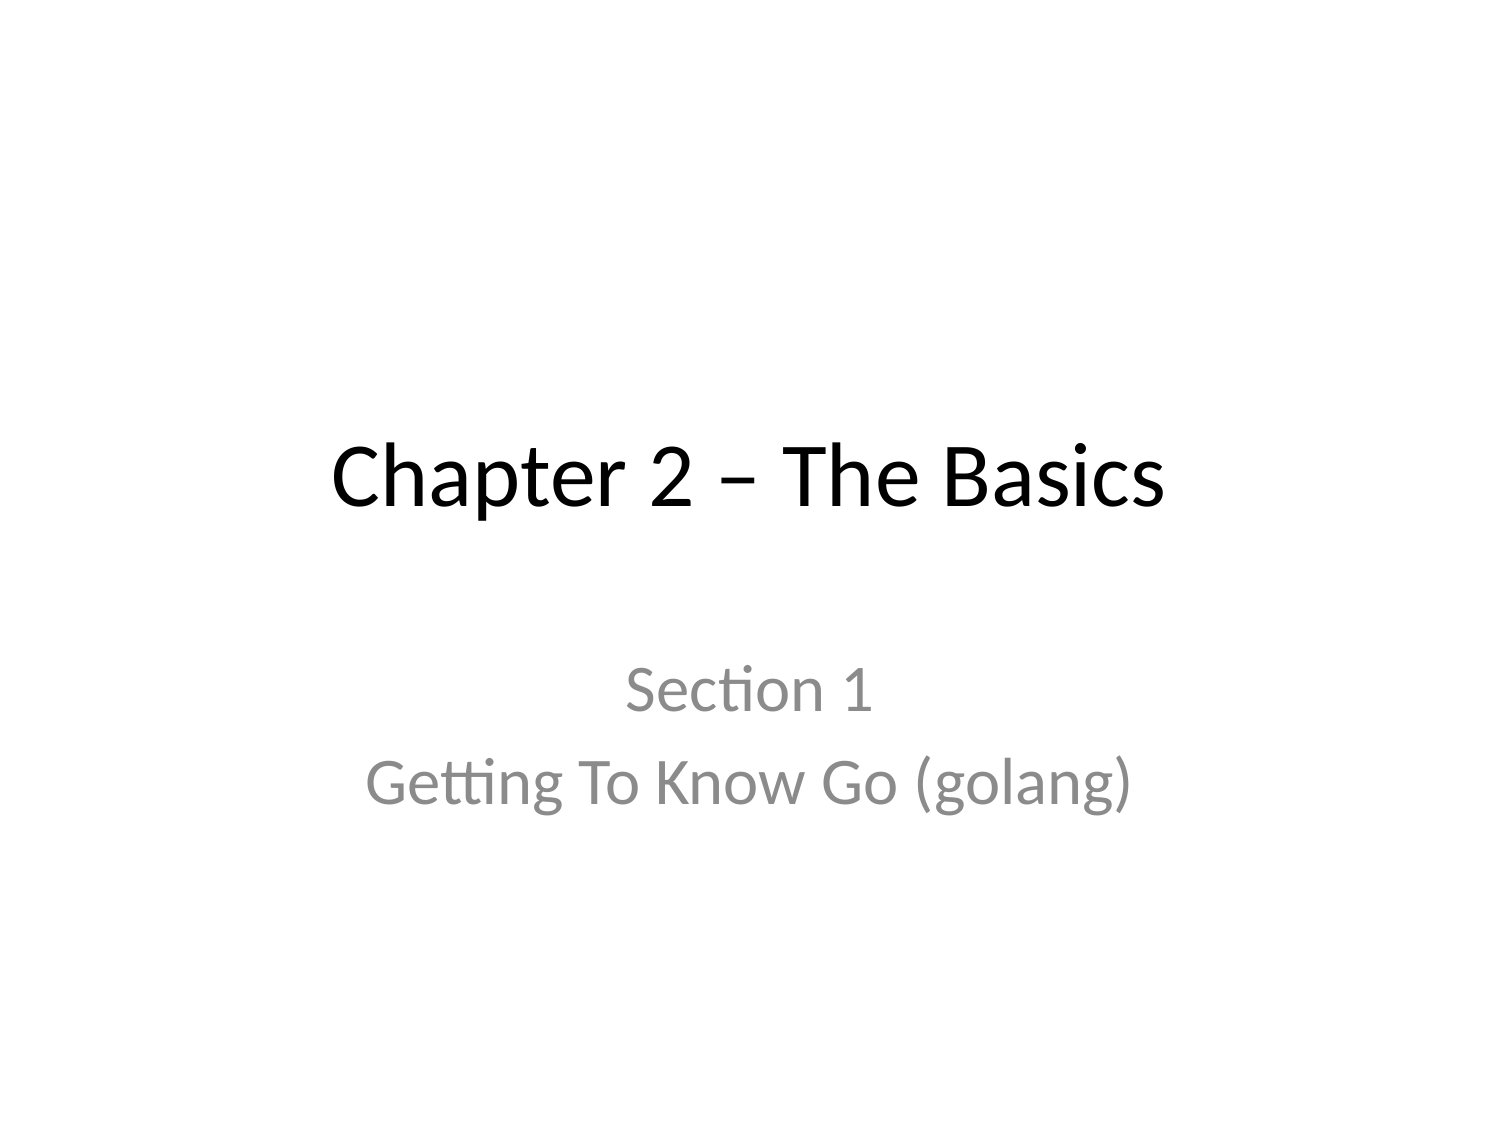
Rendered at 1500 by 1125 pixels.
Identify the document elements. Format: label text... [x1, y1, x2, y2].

title Chapter 2 – The Basics [112, 349, 1388, 591]
subtitle Section 1 Getting To Know Go (golang) [225, 637, 1275, 925]
